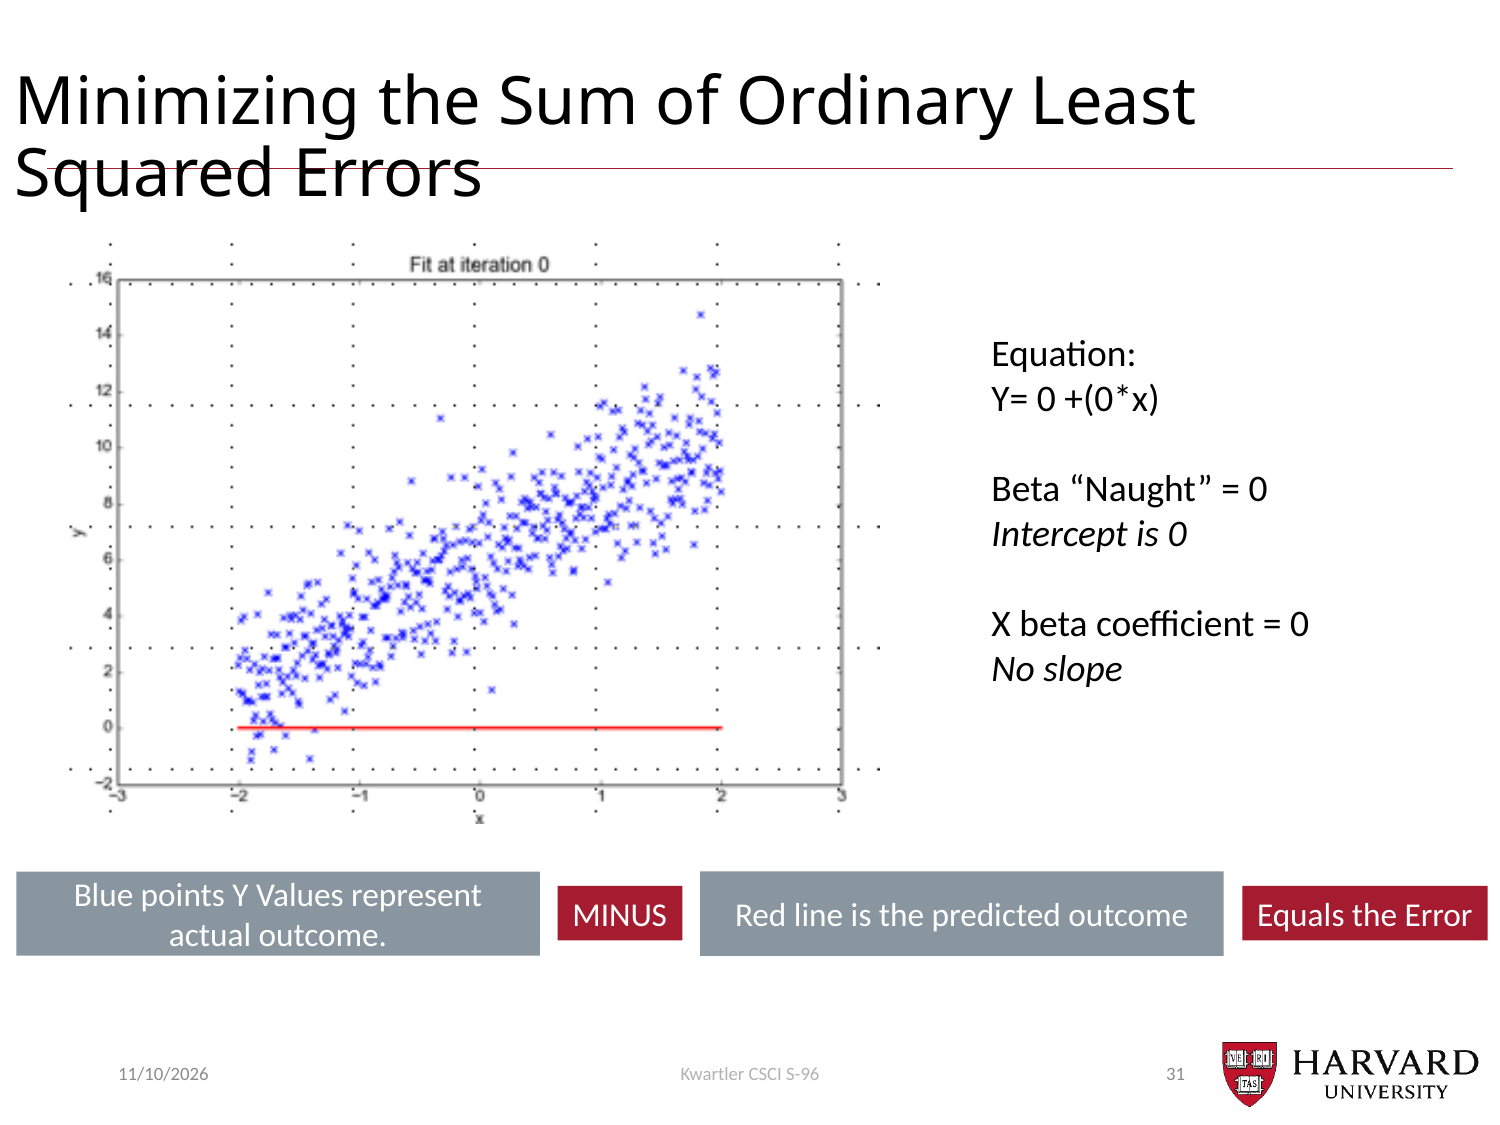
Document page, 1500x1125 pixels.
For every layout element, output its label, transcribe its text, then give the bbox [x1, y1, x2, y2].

text_box Equation: Y= 0 +(0*x) Beta “Naught” = 0 Intercept is 0 X beta coefficient = 0 No slope [976, 321, 1333, 742]
picture [1200, 1024, 1500, 1125]
picture [68, 233, 880, 824]
footer Kwartler CSCI S-96 [496, 1042, 1004, 1103]
text_box MINUS [557, 885, 683, 941]
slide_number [103, 1042, 441, 1103]
text_box Blue points Y Values represent actual outcome. [15, 871, 541, 957]
slide_number 31 [1059, 1042, 1200, 1103]
text_box Red line is the predicted outcome [699, 870, 1225, 957]
title Minimizing the Sum of Ordinary Least Squared Errors [0, 59, 1466, 157]
text_box Equals the Error [1242, 885, 1488, 941]
